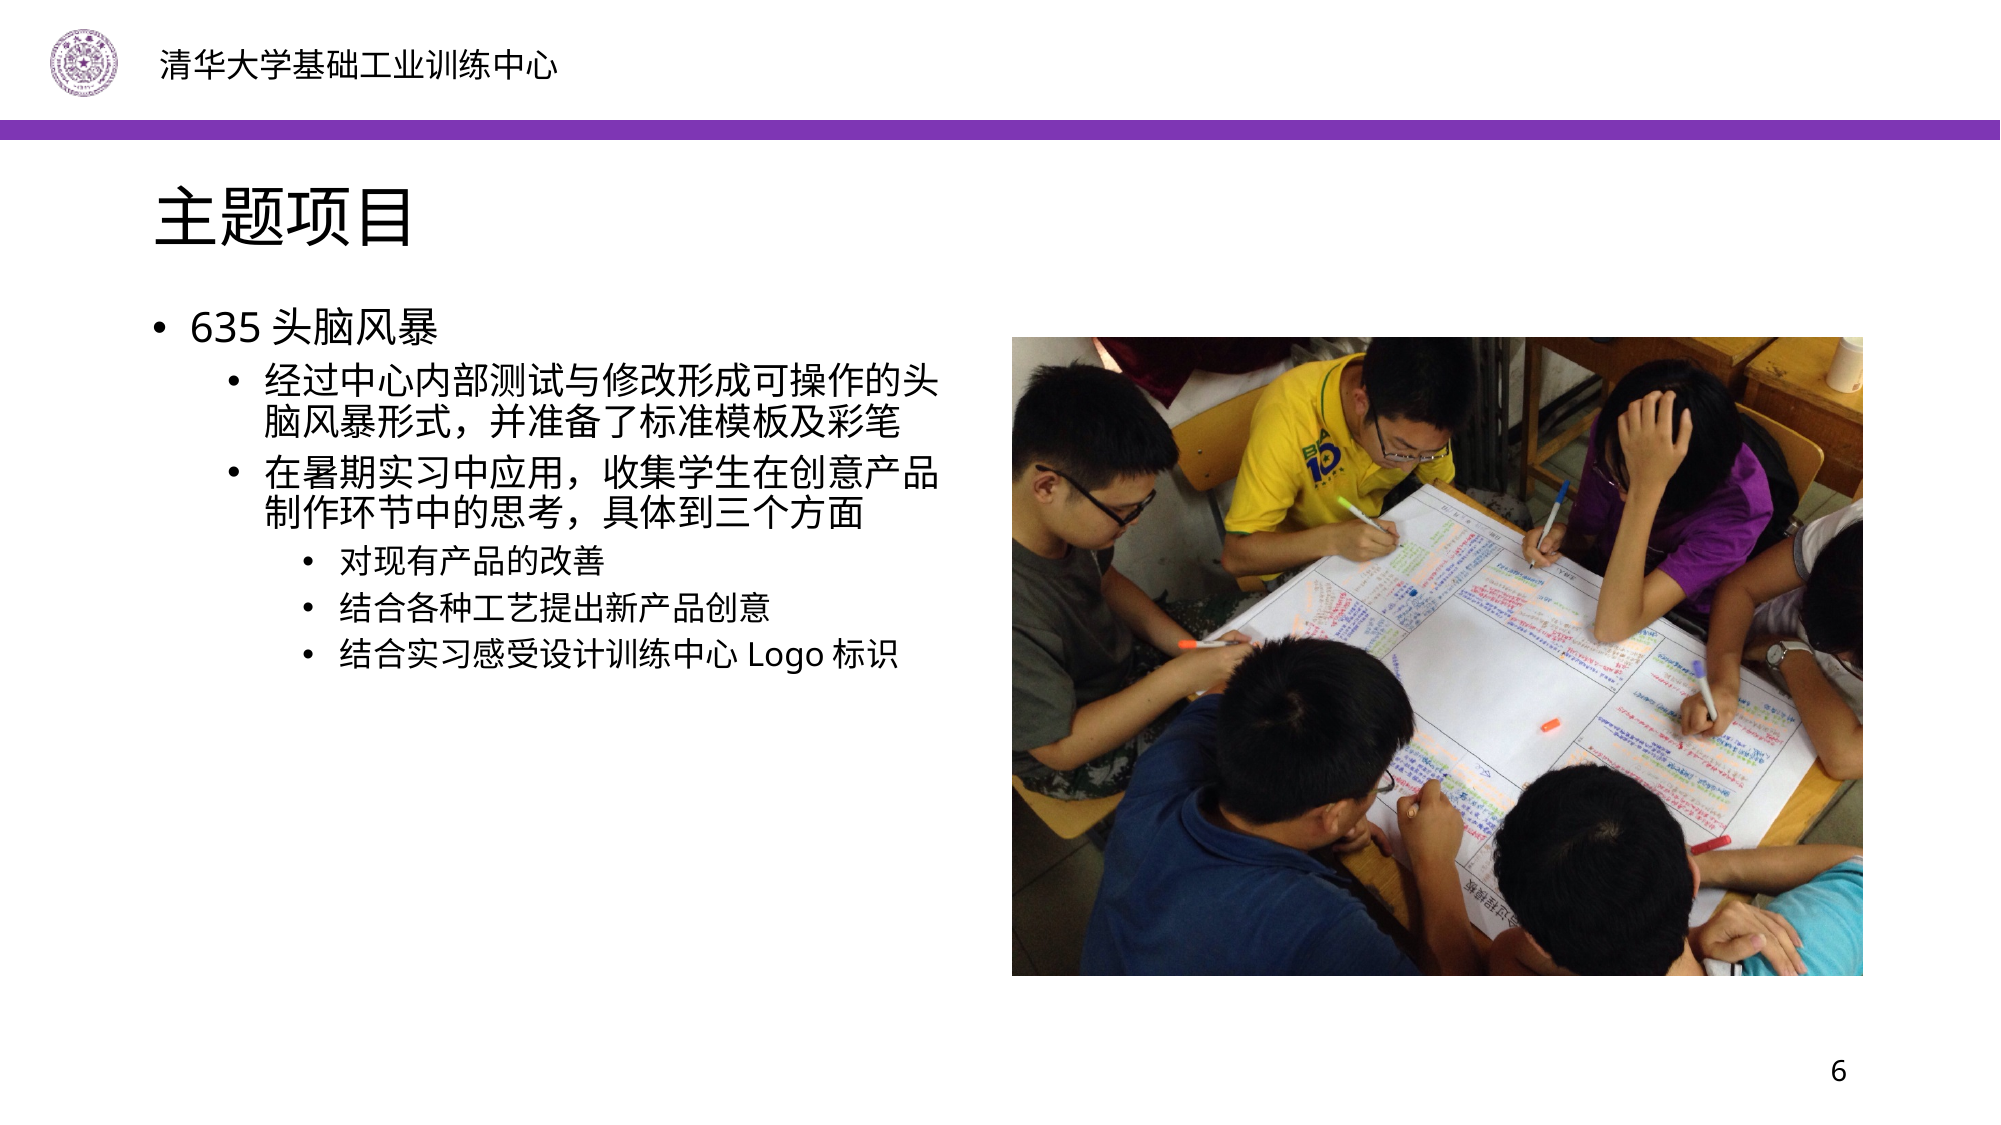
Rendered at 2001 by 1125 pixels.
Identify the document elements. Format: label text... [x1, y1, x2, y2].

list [1012, 337, 1863, 976]
list 635头脑风暴 经过中心内部测试与修改形成可操作的头脑风暴形式，并准备了标准模板及彩笔 在暑期实习中应用，收集学生在创意产品制作环节中的思考，具体到三个方面 对现有产品的改善 结合各种工艺提出新产品创意 结合实习感受设计训练中心Logo标识 [137, 299, 988, 1014]
title 主题项目 [137, 140, 1863, 300]
picture [50, 29, 118, 97]
slide_number 6 [1412, 1042, 1863, 1103]
